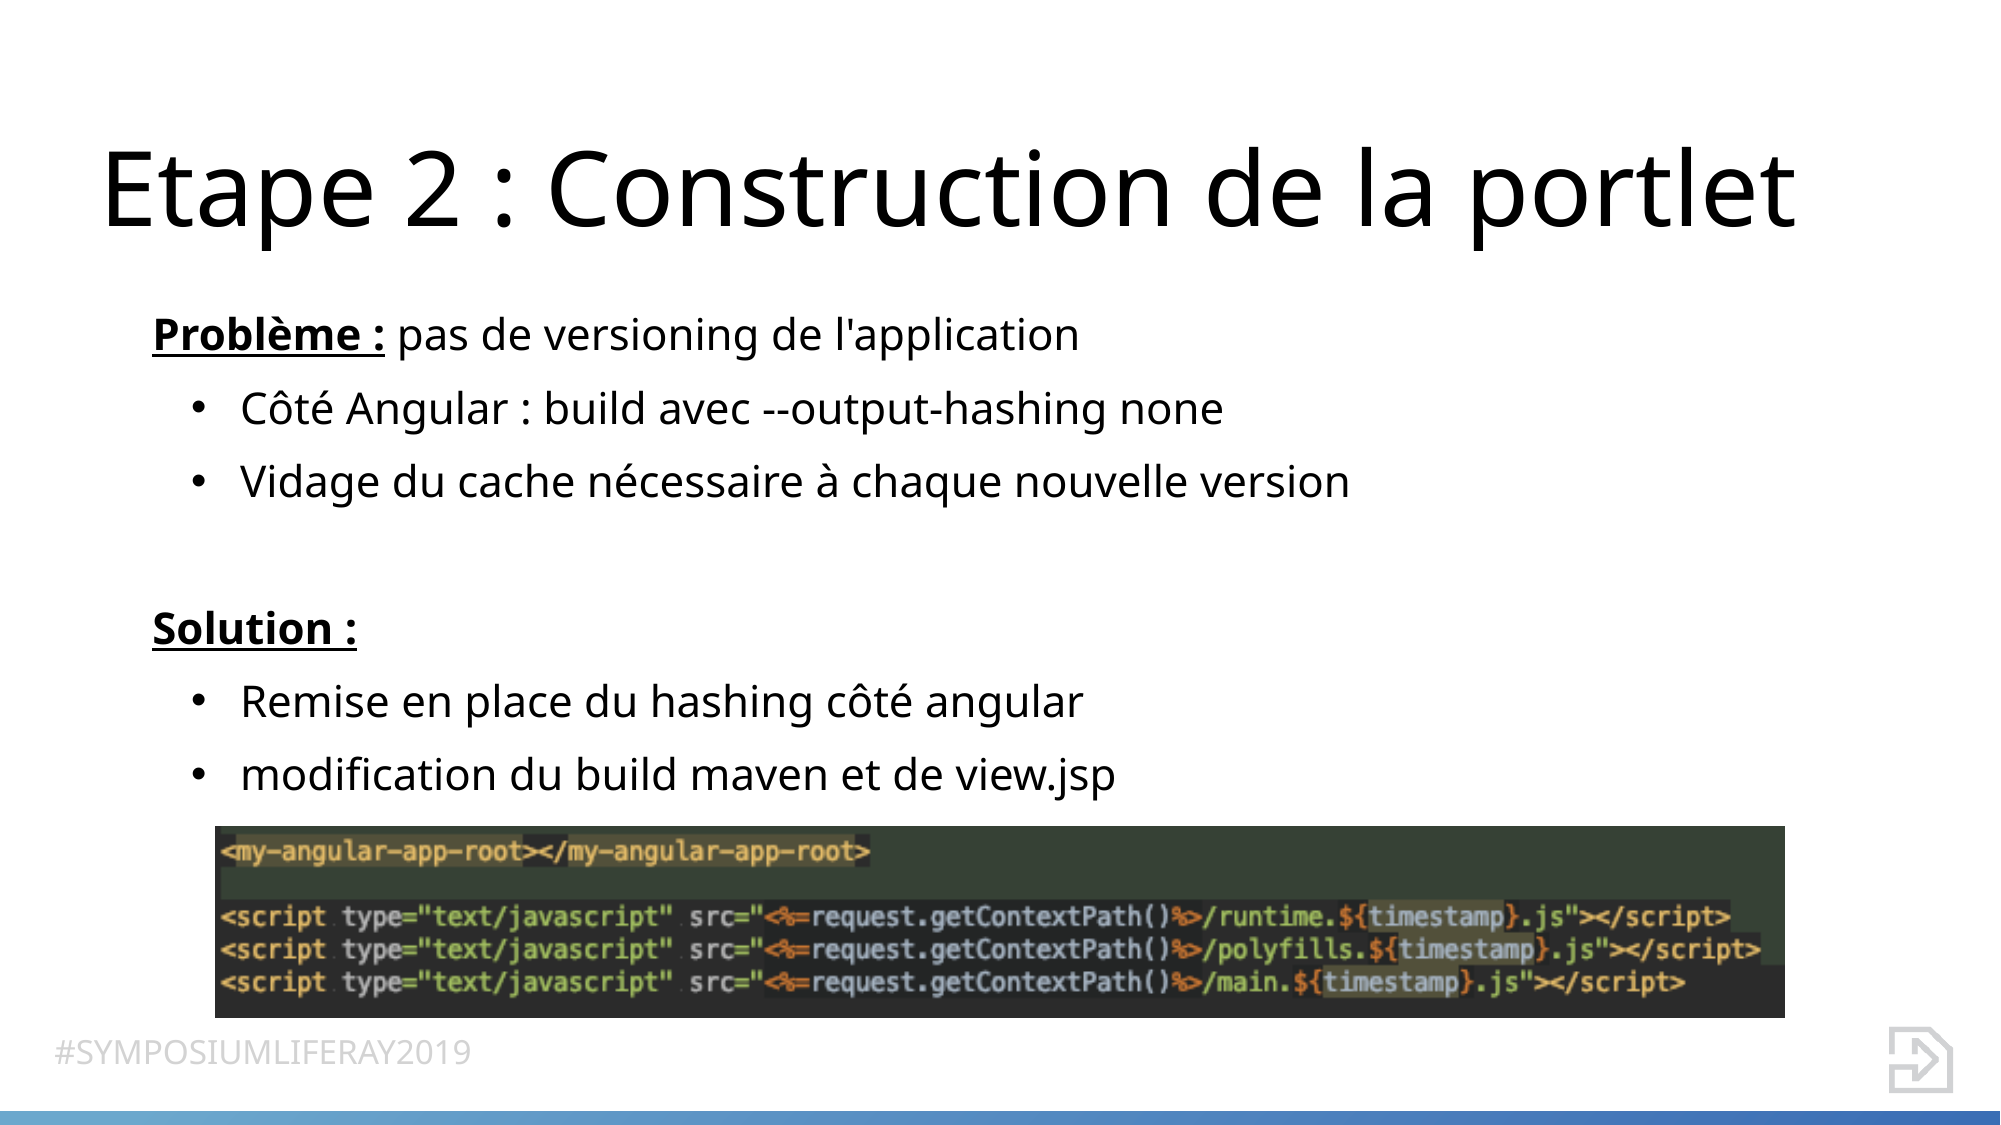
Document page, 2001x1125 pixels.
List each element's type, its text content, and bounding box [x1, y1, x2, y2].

list Problème : pas de versioning de l'application Côté Angular : build avec --output-hashing none Vidage du cache nécessaire à chaque nouvelle version Solution : Remise en place du hashing côté angular modification du build maven et de view.jsp [135, 297, 1873, 1015]
title Etape 2 : Construction de la portlet [78, 100, 1882, 249]
picture [0, 8, 2000, 1125]
